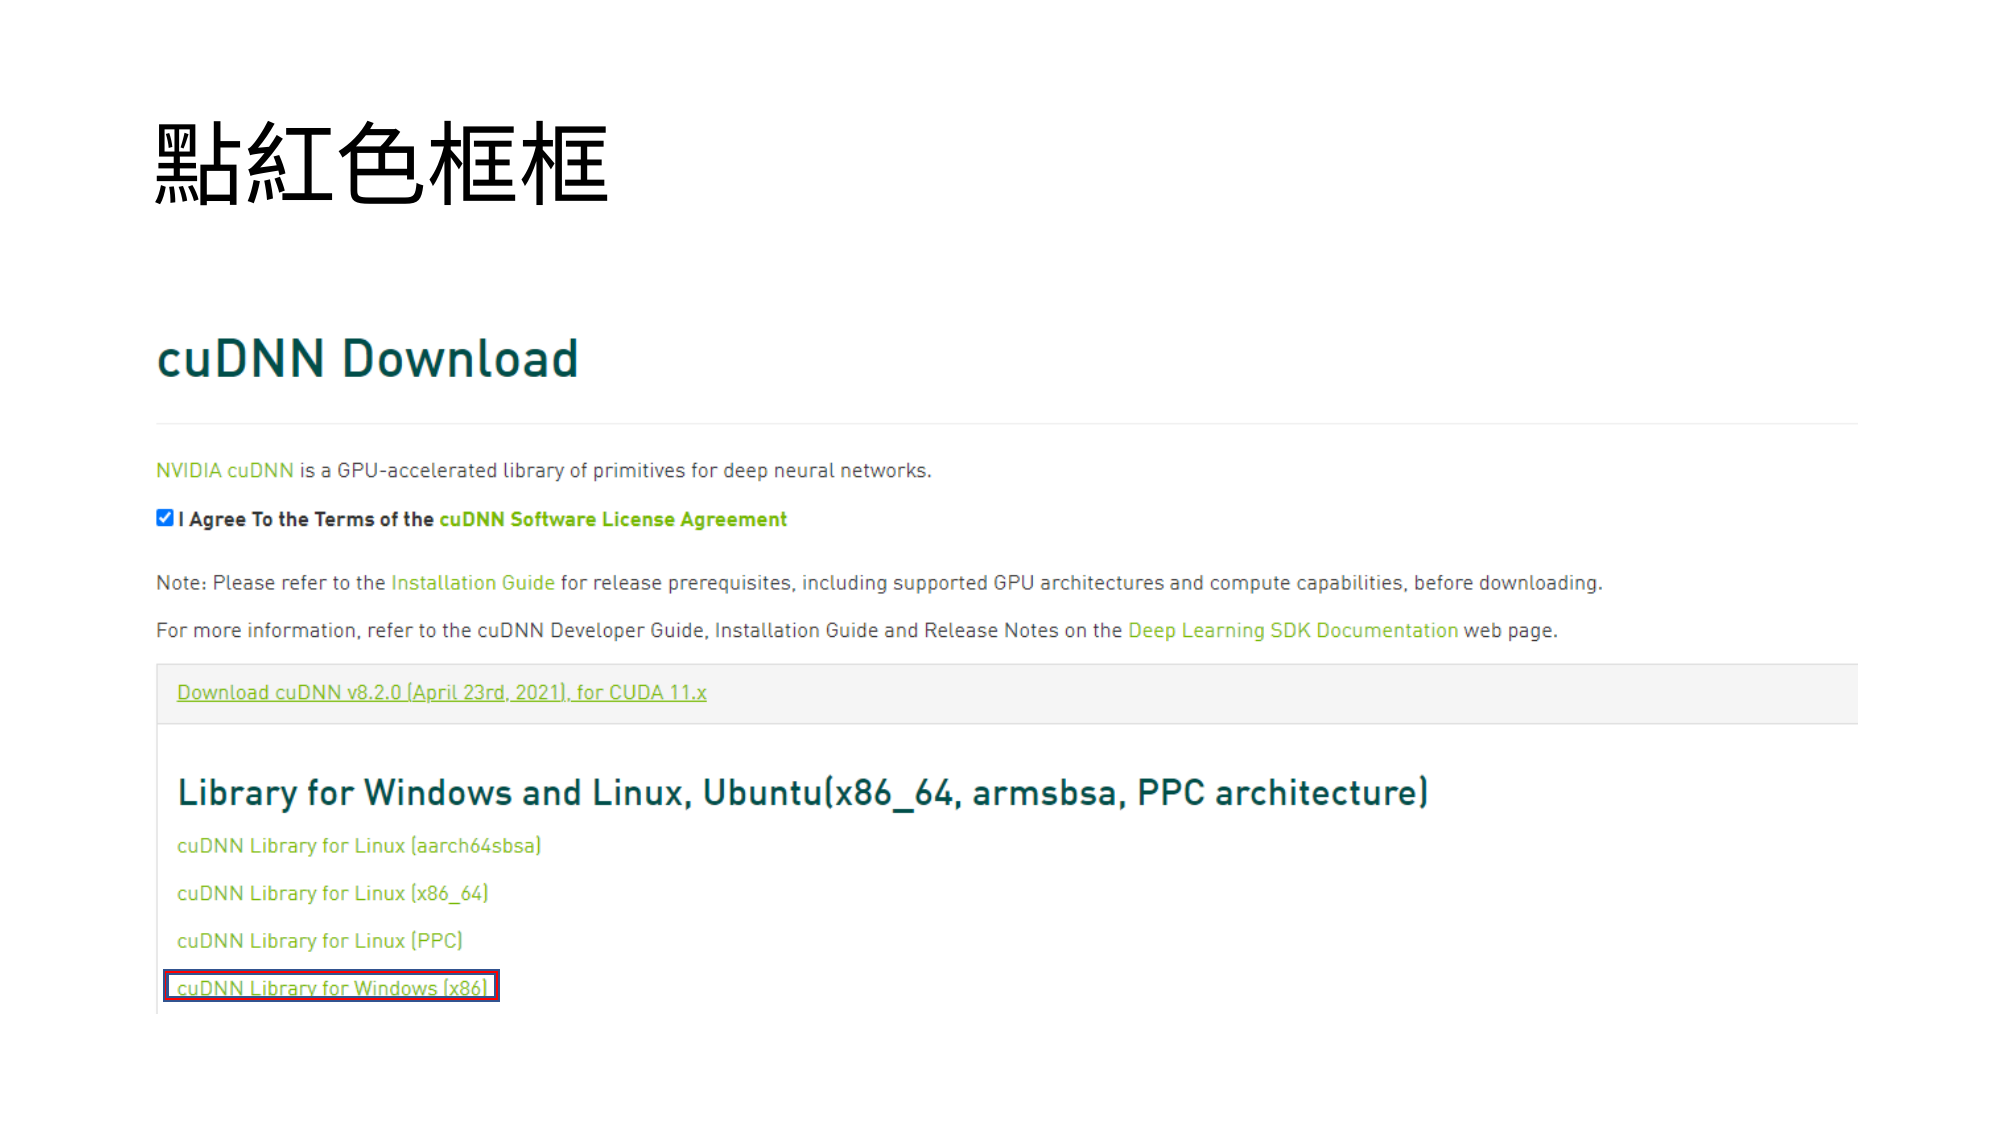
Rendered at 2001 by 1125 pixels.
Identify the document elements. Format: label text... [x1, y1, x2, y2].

title 點紅色框框 [137, 59, 1863, 278]
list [142, 299, 1858, 1014]
